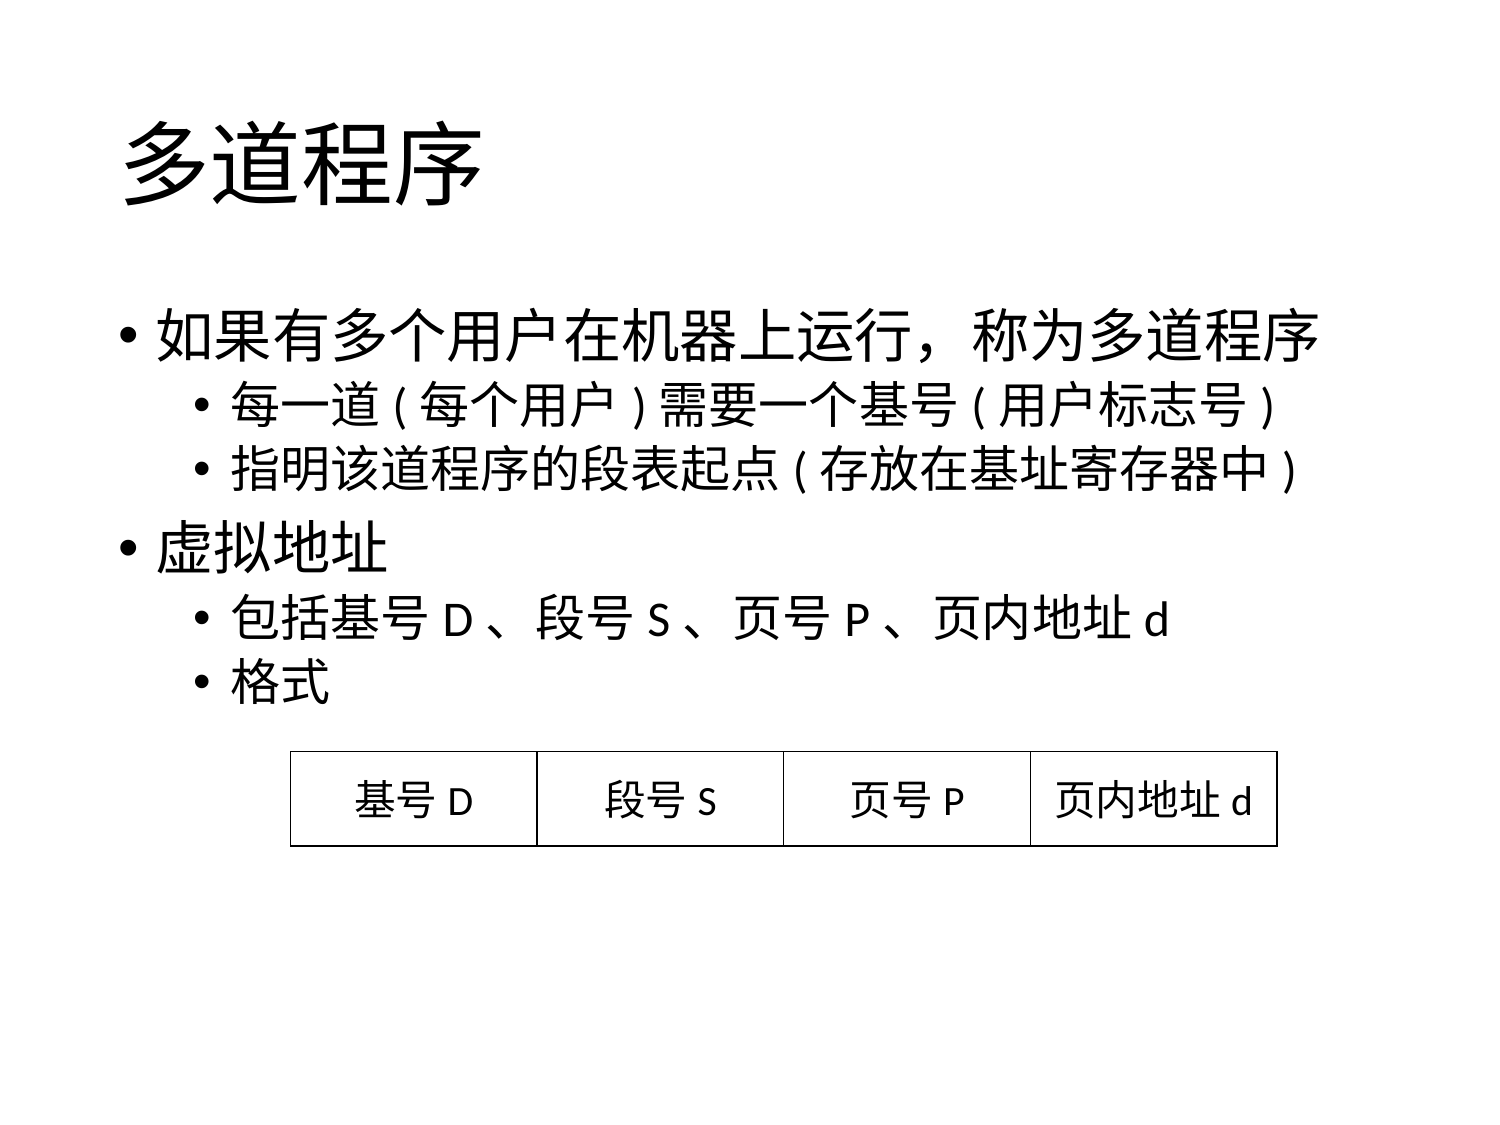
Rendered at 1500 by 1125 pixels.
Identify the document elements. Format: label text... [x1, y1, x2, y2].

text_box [290, 751, 1278, 846]
title 多道程序 [103, 59, 1397, 278]
list 如果有多个用户在机器上运行，称为多道程序 每一道(每个用户)需要一个基号(用户标志号) 指明该道程序的段表起点(存放在基址寄存器中) 虚拟地址 包括基号D、段号S、页号P、页内地址d 格式 [103, 299, 1397, 1014]
